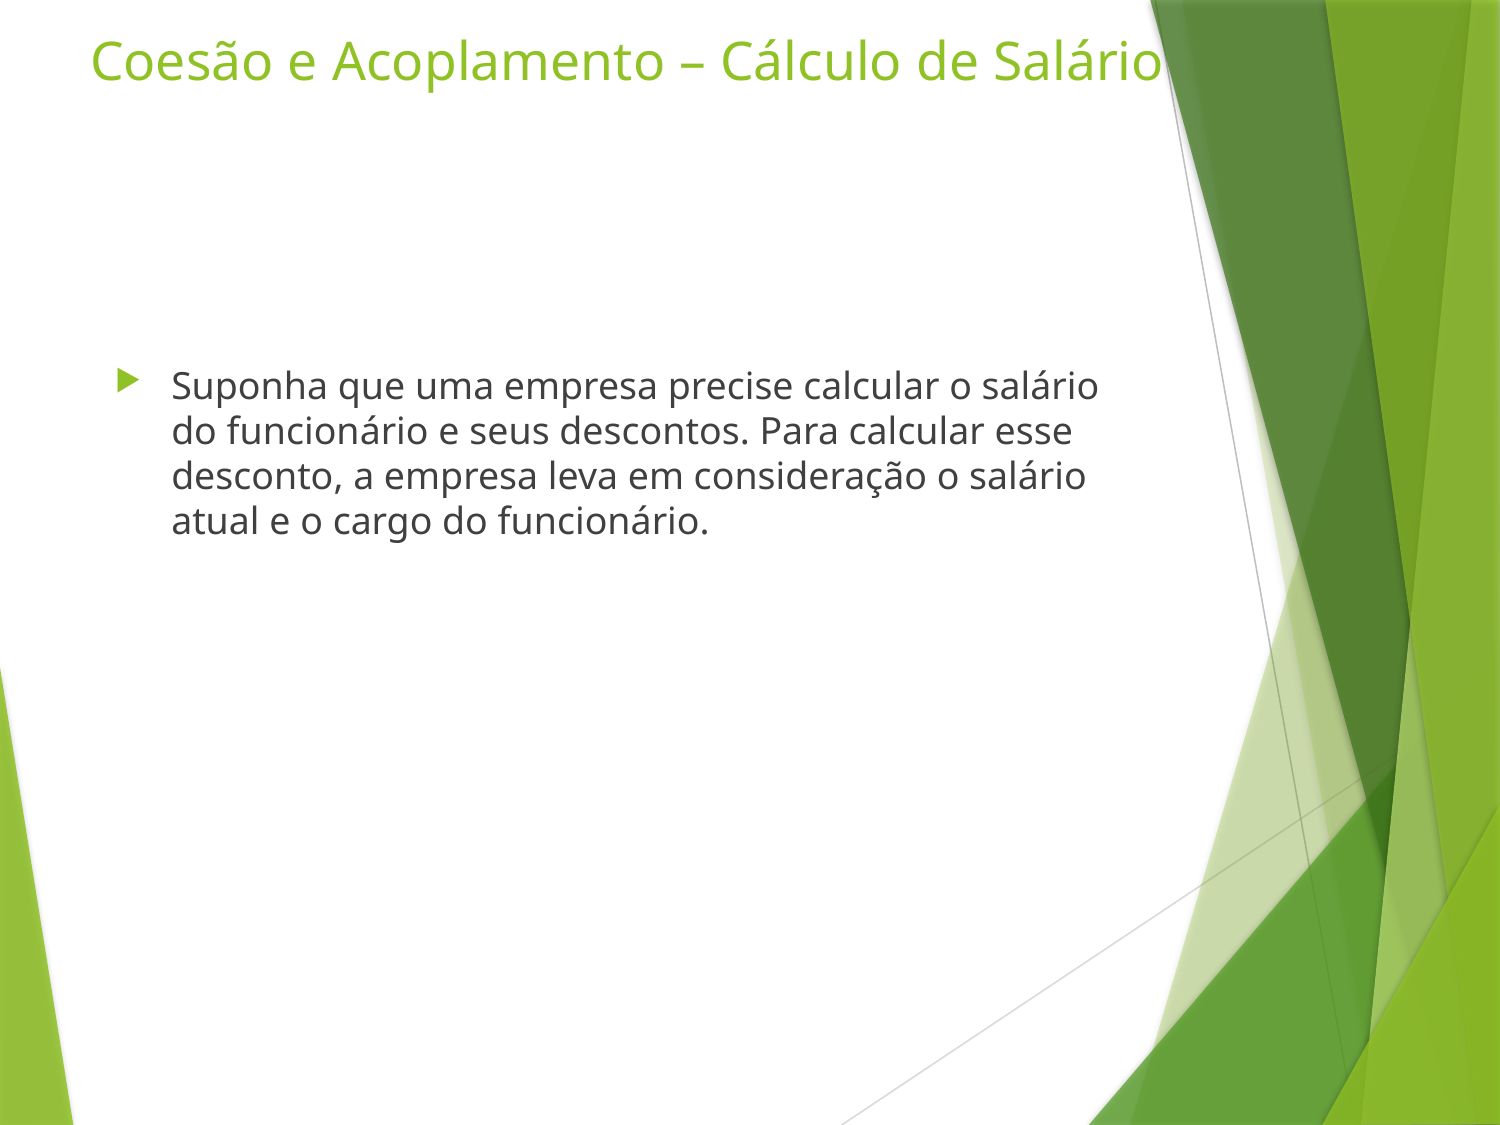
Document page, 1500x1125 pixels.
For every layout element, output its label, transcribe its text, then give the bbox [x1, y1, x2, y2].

title Coesão e Acoplamento – Cálculo de Salário [75, 19, 1425, 138]
list Suponha que uma empresa precise calcular o salário do funcionário e seus descontos. Para calcular esse desconto, a empresa leva em consideração o salário atual e o cargo do funcionário. [99, 354, 1142, 992]
